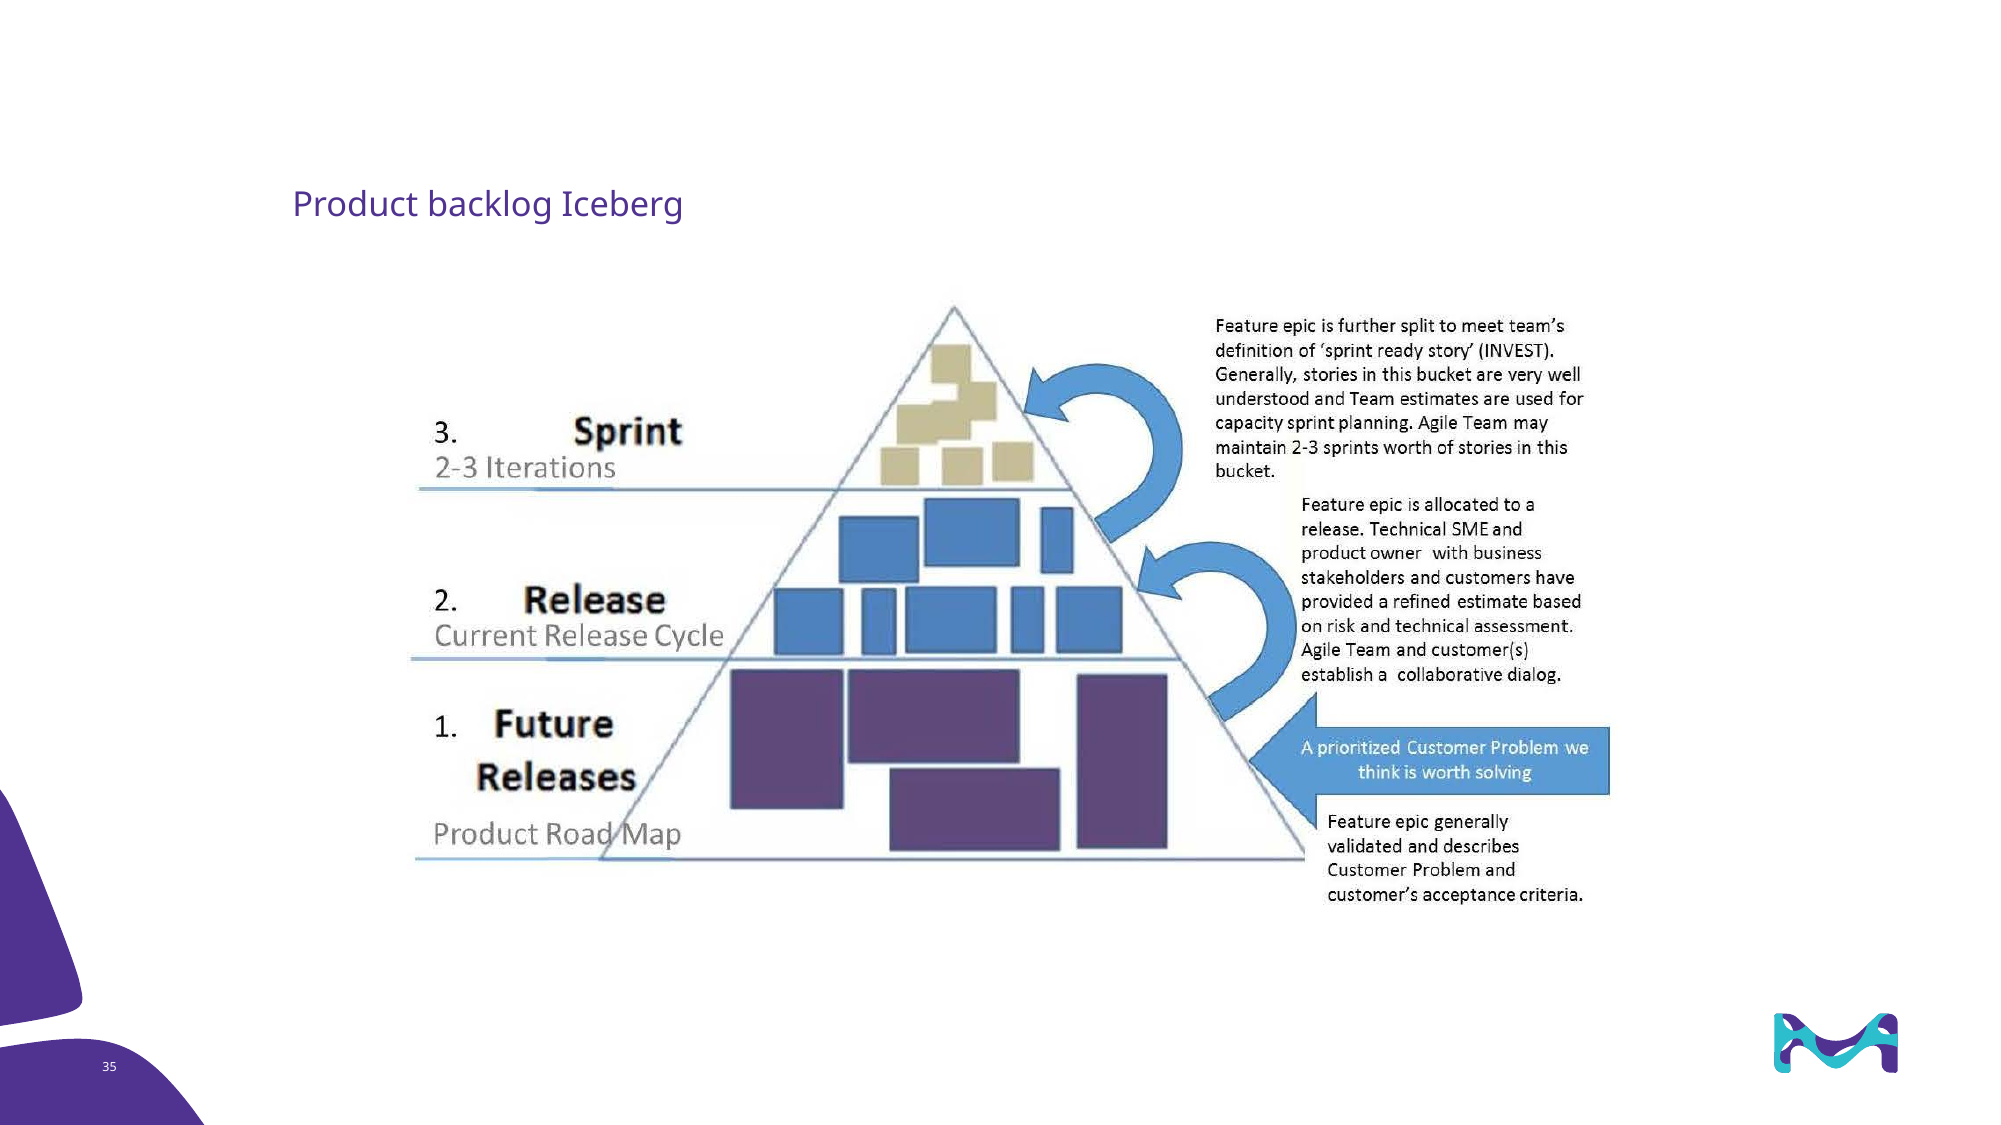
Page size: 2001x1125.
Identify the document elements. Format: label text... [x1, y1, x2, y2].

picture [407, 278, 1636, 941]
slide_number 35 [102, 1046, 209, 1083]
title Product backlog Iceberg [292, 185, 1457, 226]
